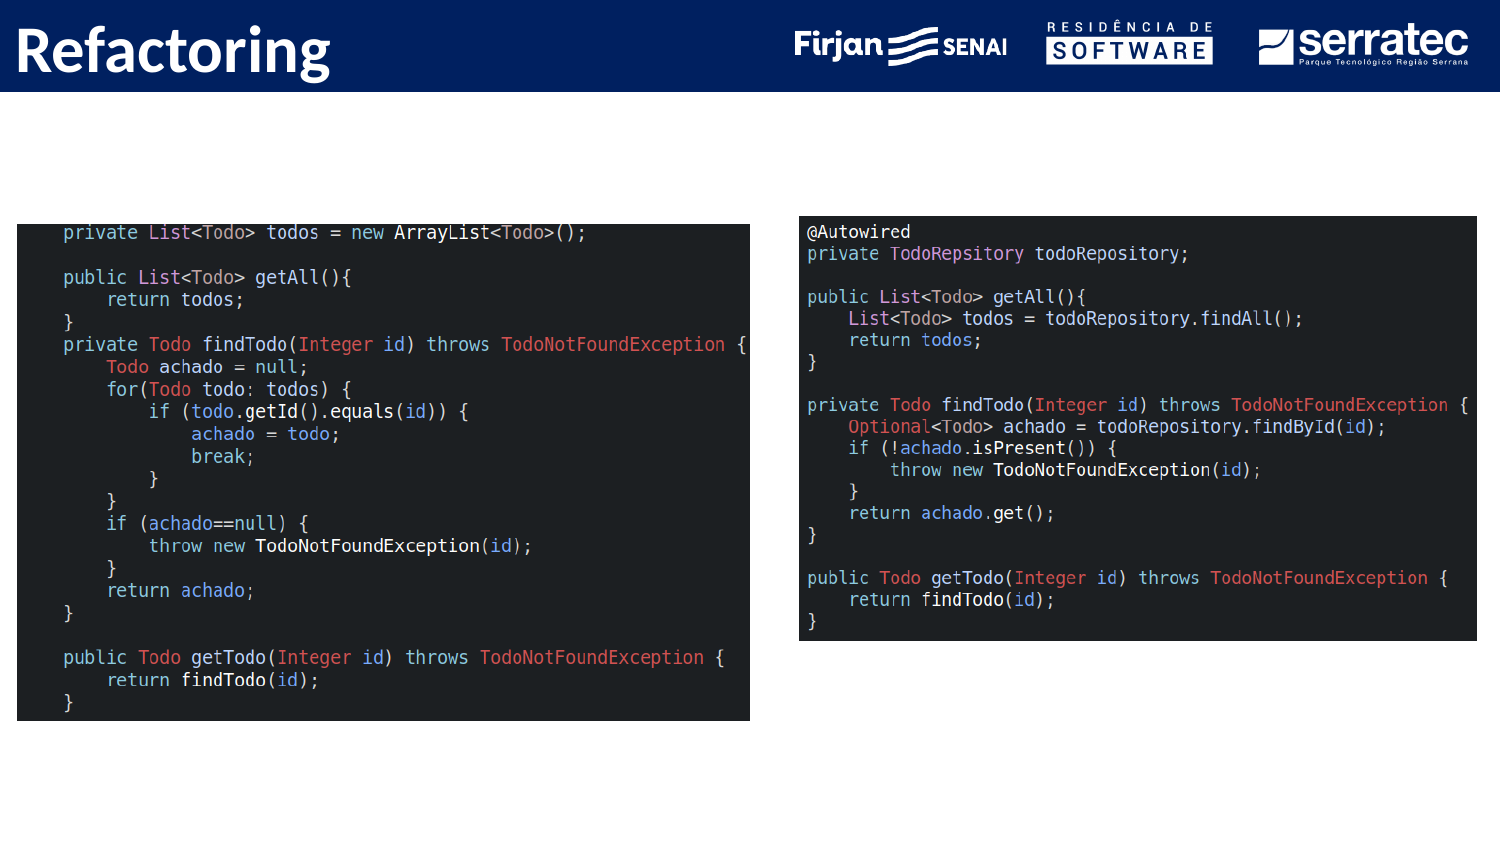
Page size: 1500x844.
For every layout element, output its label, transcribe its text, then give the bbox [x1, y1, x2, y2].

picture [17, 224, 751, 721]
title Refactoring [0, 0, 790, 72]
picture [771, 12, 1239, 80]
picture [1259, 23, 1468, 66]
picture [798, 216, 1477, 642]
